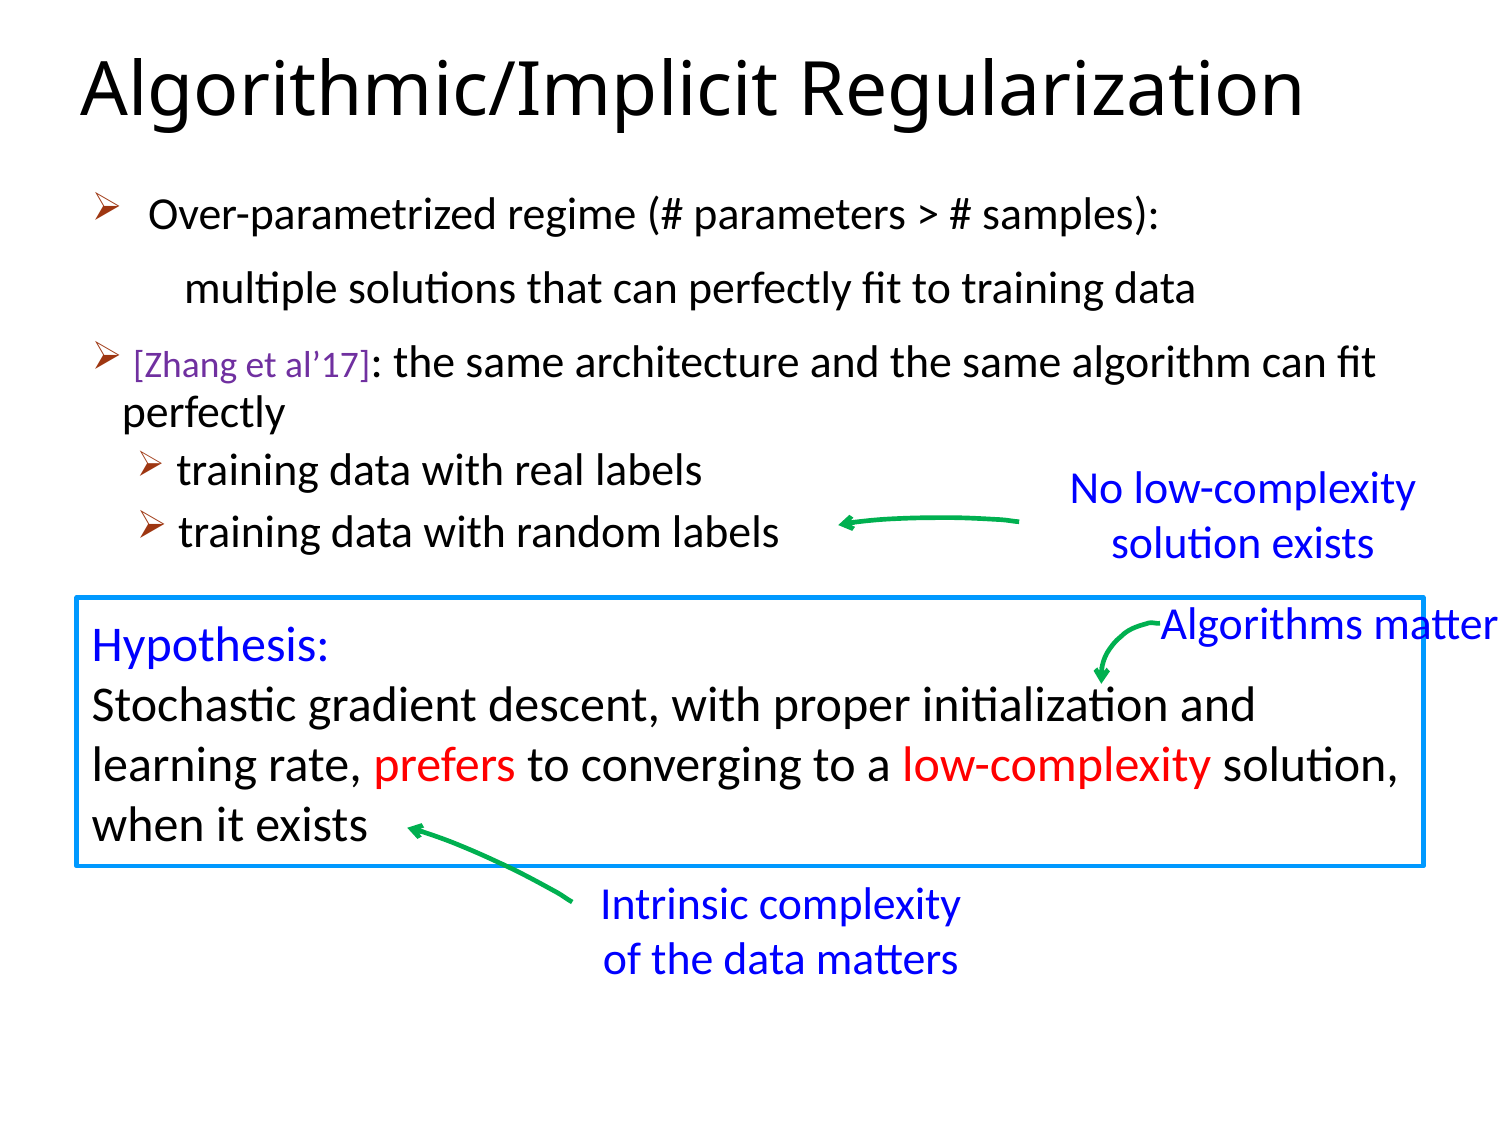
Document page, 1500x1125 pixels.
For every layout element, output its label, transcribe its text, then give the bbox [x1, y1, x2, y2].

text_box Algorithms matter [1145, 586, 1500, 657]
text_box No low-complexity solution exists [1040, 450, 1445, 575]
title Algorithmic/Implicit Regularization [65, 10, 1471, 172]
text_box [403, 822, 573, 903]
text_box [1093, 622, 1161, 684]
text_box [833, 515, 1020, 530]
text_box [76, 172, 1424, 375]
text_box Hypothesis: Stochastic gradient descent, with proper initialization and learning rate, prefers to converging to a low-complexity solution, when it exists [76, 597, 1424, 867]
text_box Intrinsic complexity of the data matters [578, 866, 983, 992]
